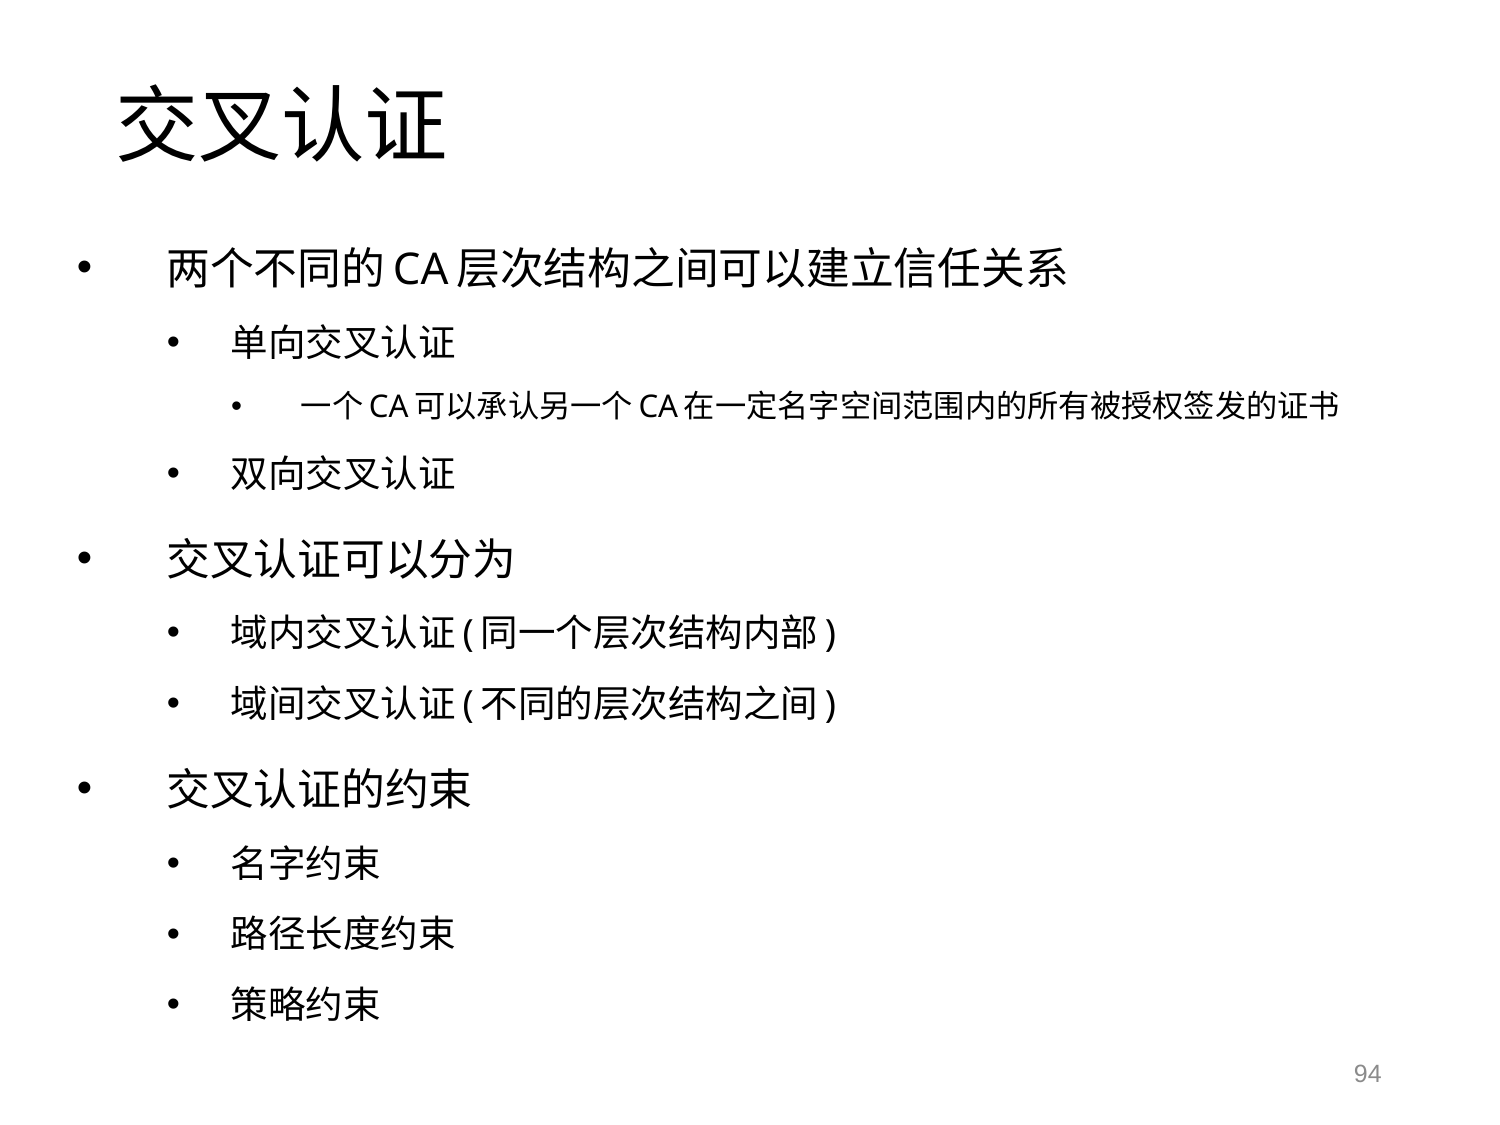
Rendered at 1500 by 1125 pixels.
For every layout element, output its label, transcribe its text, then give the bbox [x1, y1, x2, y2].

slide_number 94 [1059, 1042, 1397, 1103]
title 交叉认证 [100, 79, 1376, 178]
list 两个不同的CA层次结构之间可以建立信任关系 单向交叉认证 一个CA可以承认另一个CA在一定名字空间范围内的所有被授权签发的证书 双向交叉认证 交叉认证可以分为 域内交叉认证(同一个层次结构内部) 域间交叉认证(不同的层次结构之间) 交叉认证的约束 名字约束 路径长度约束 策略约束 [61, 212, 1414, 1043]
